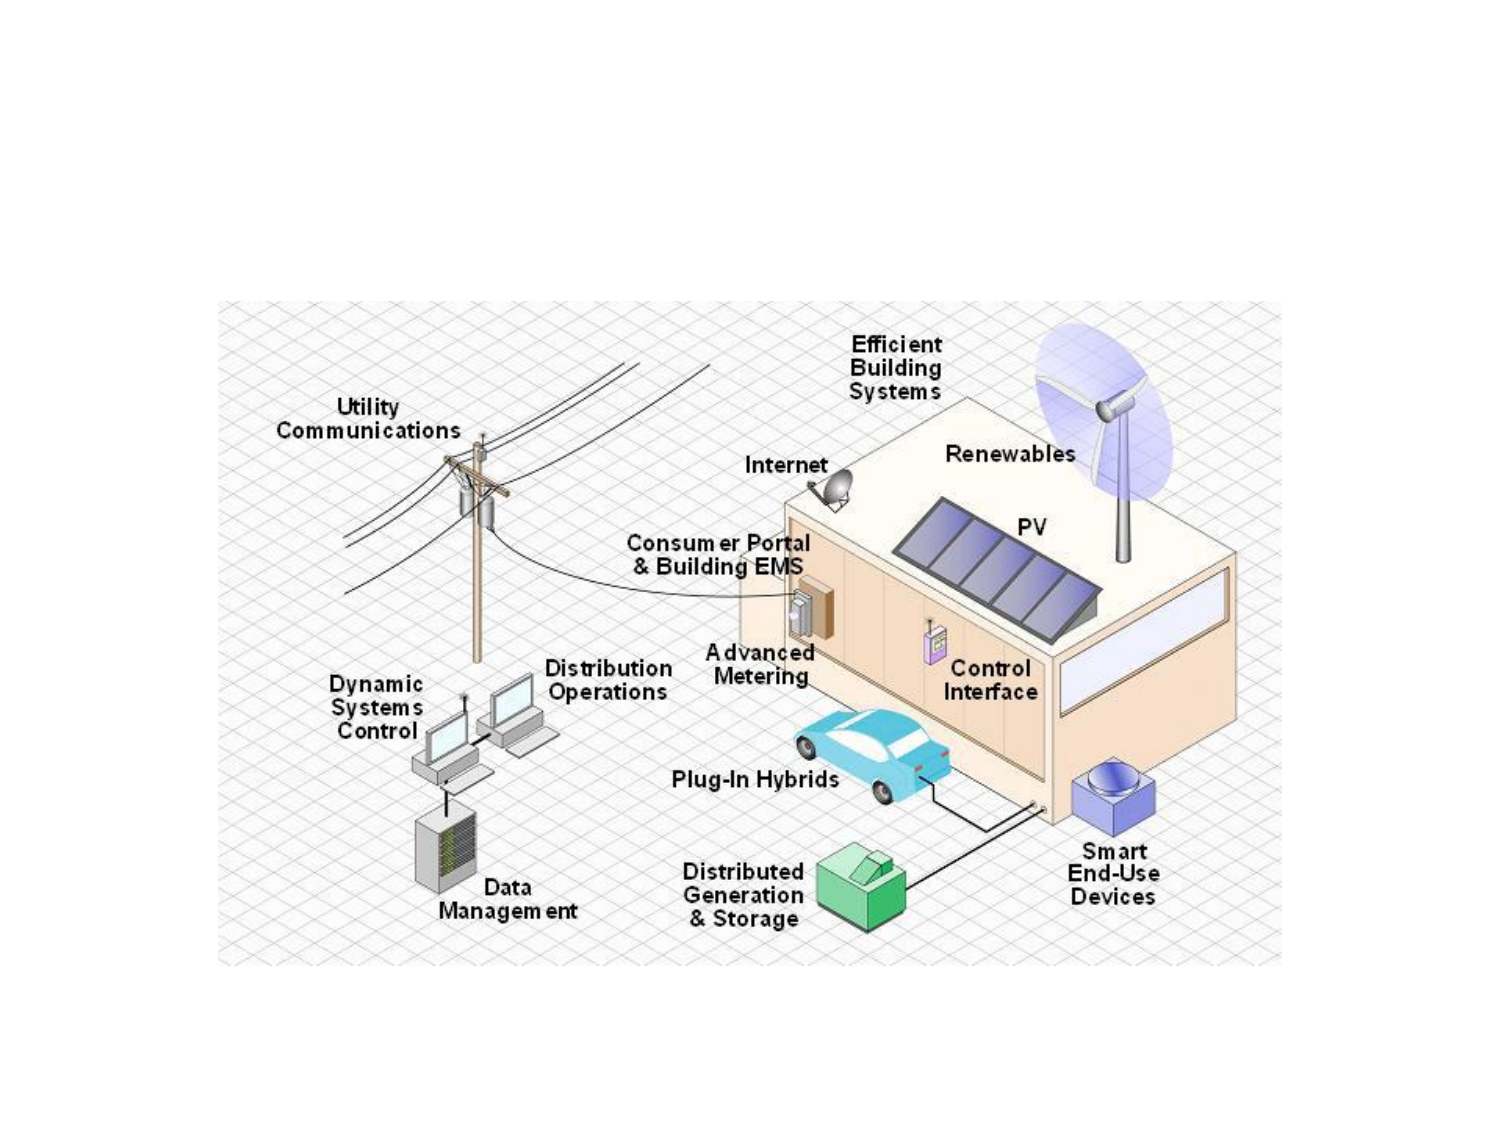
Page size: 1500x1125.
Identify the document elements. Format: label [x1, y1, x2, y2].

list [218, 301, 1282, 966]
